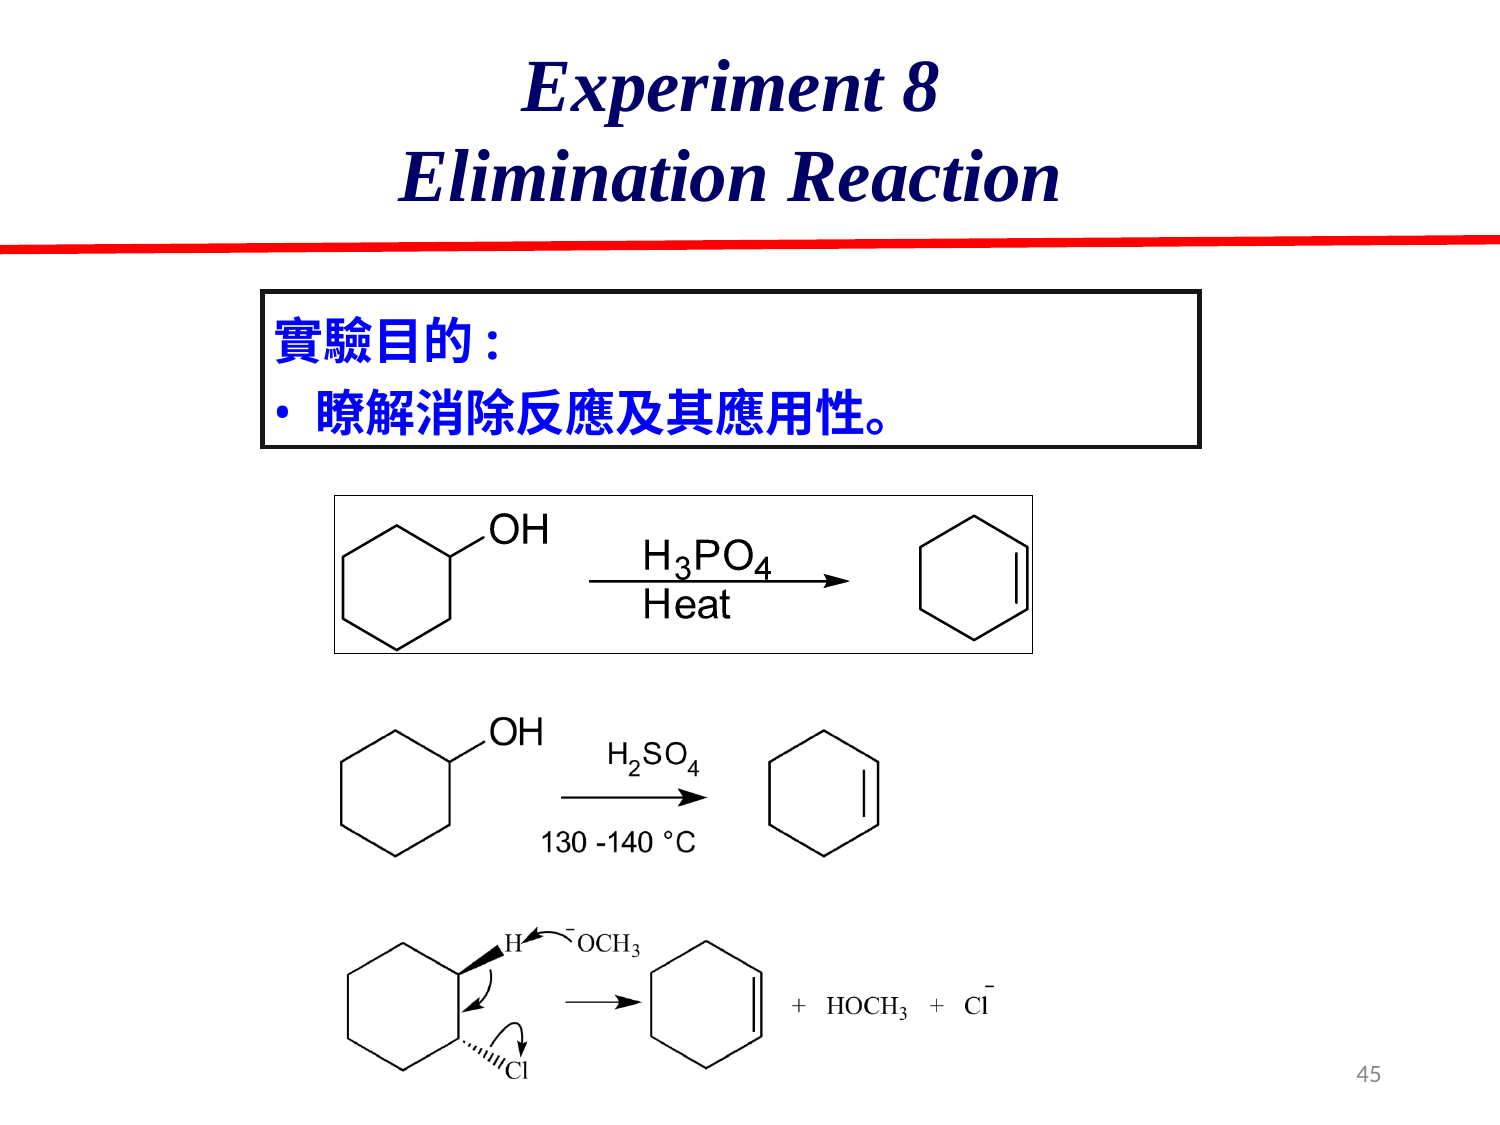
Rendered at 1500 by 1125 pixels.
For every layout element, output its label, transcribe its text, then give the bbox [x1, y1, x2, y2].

slide_number ‹#› [1059, 1042, 1397, 1103]
text_box 實驗目的: 瞭解消除反應及其應用性。 [262, 291, 1200, 447]
text_box Experiment 8 Elimination Reaction [234, 53, 1228, 199]
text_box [333, 495, 1033, 655]
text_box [0, 239, 1500, 250]
picture [342, 922, 999, 1083]
picture [312, 683, 905, 886]
